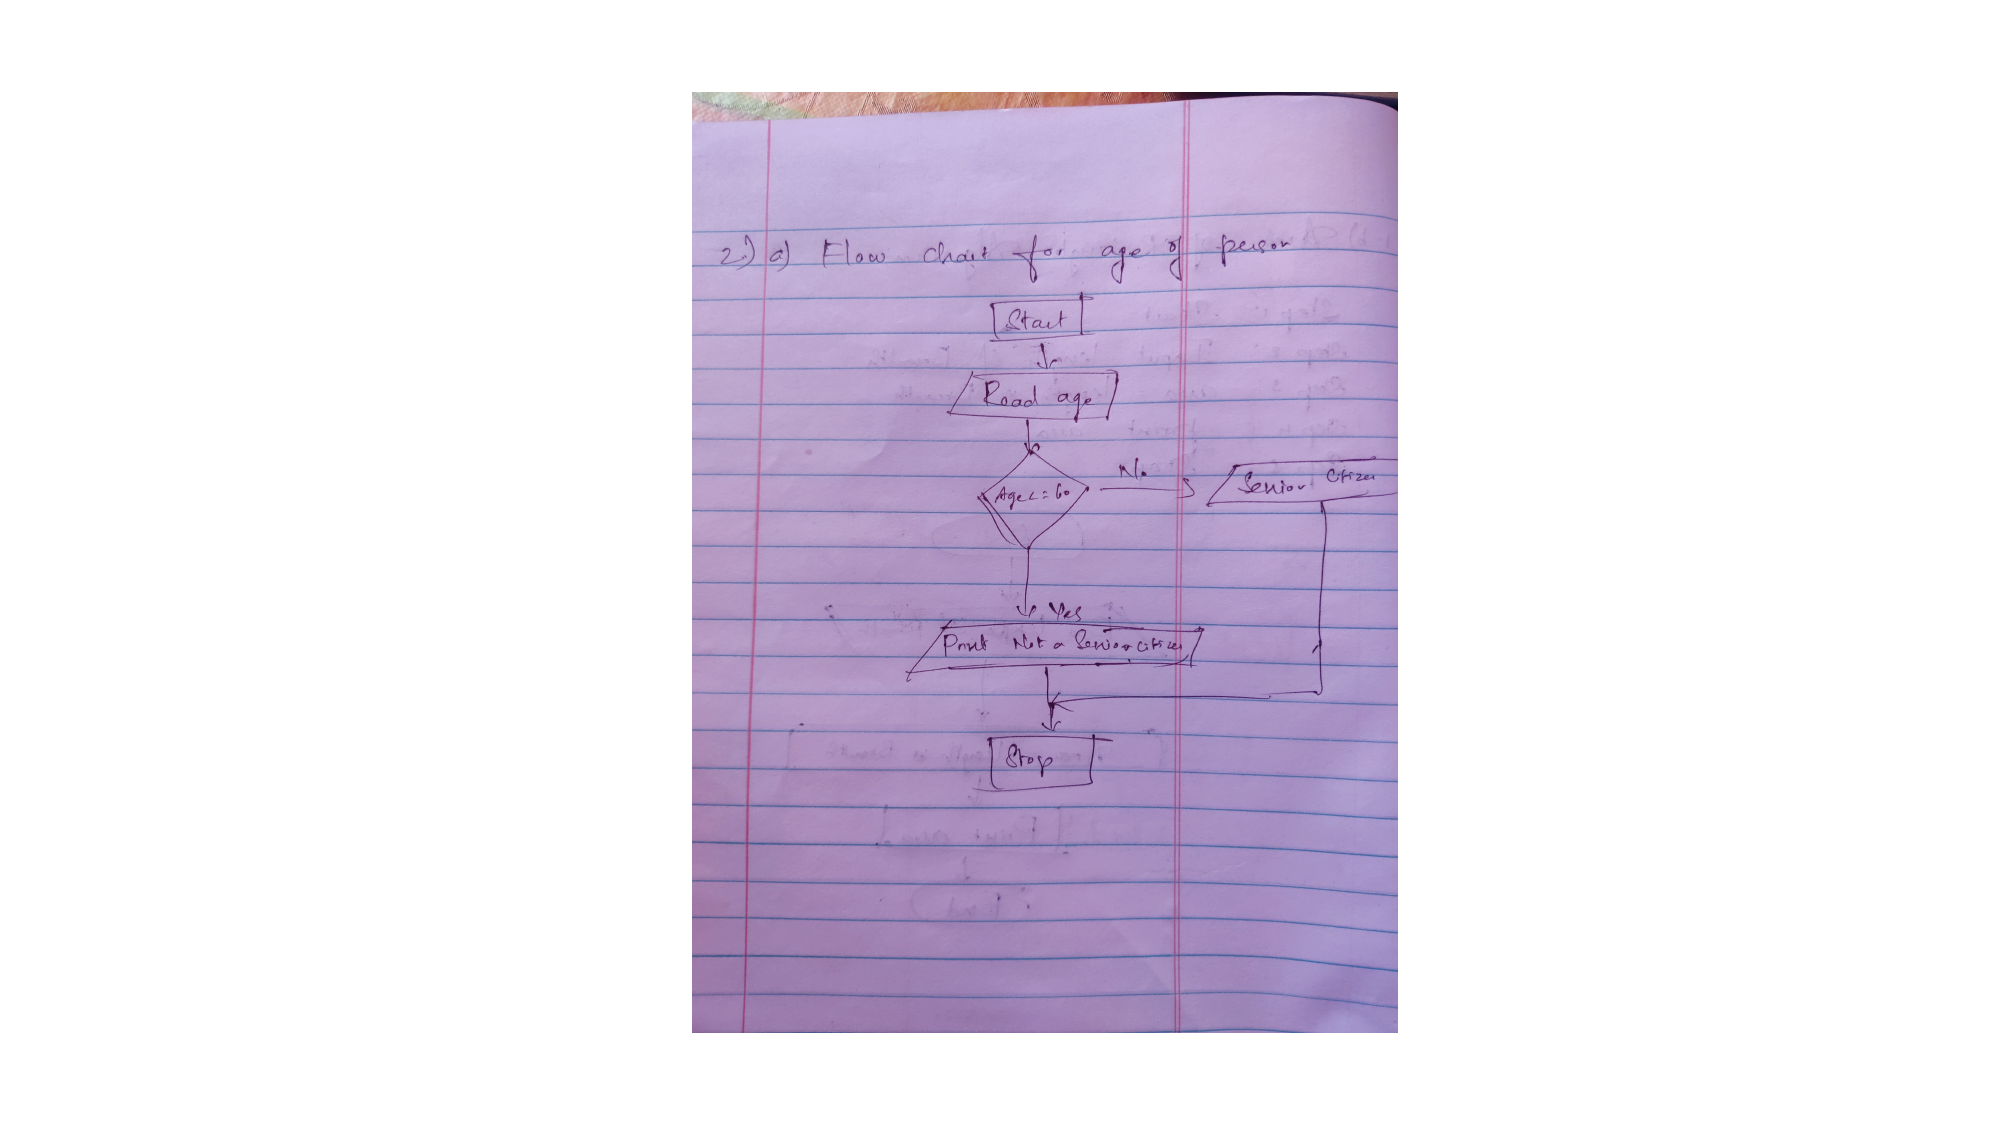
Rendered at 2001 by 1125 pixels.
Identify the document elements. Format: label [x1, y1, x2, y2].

list [692, 92, 1398, 1033]
